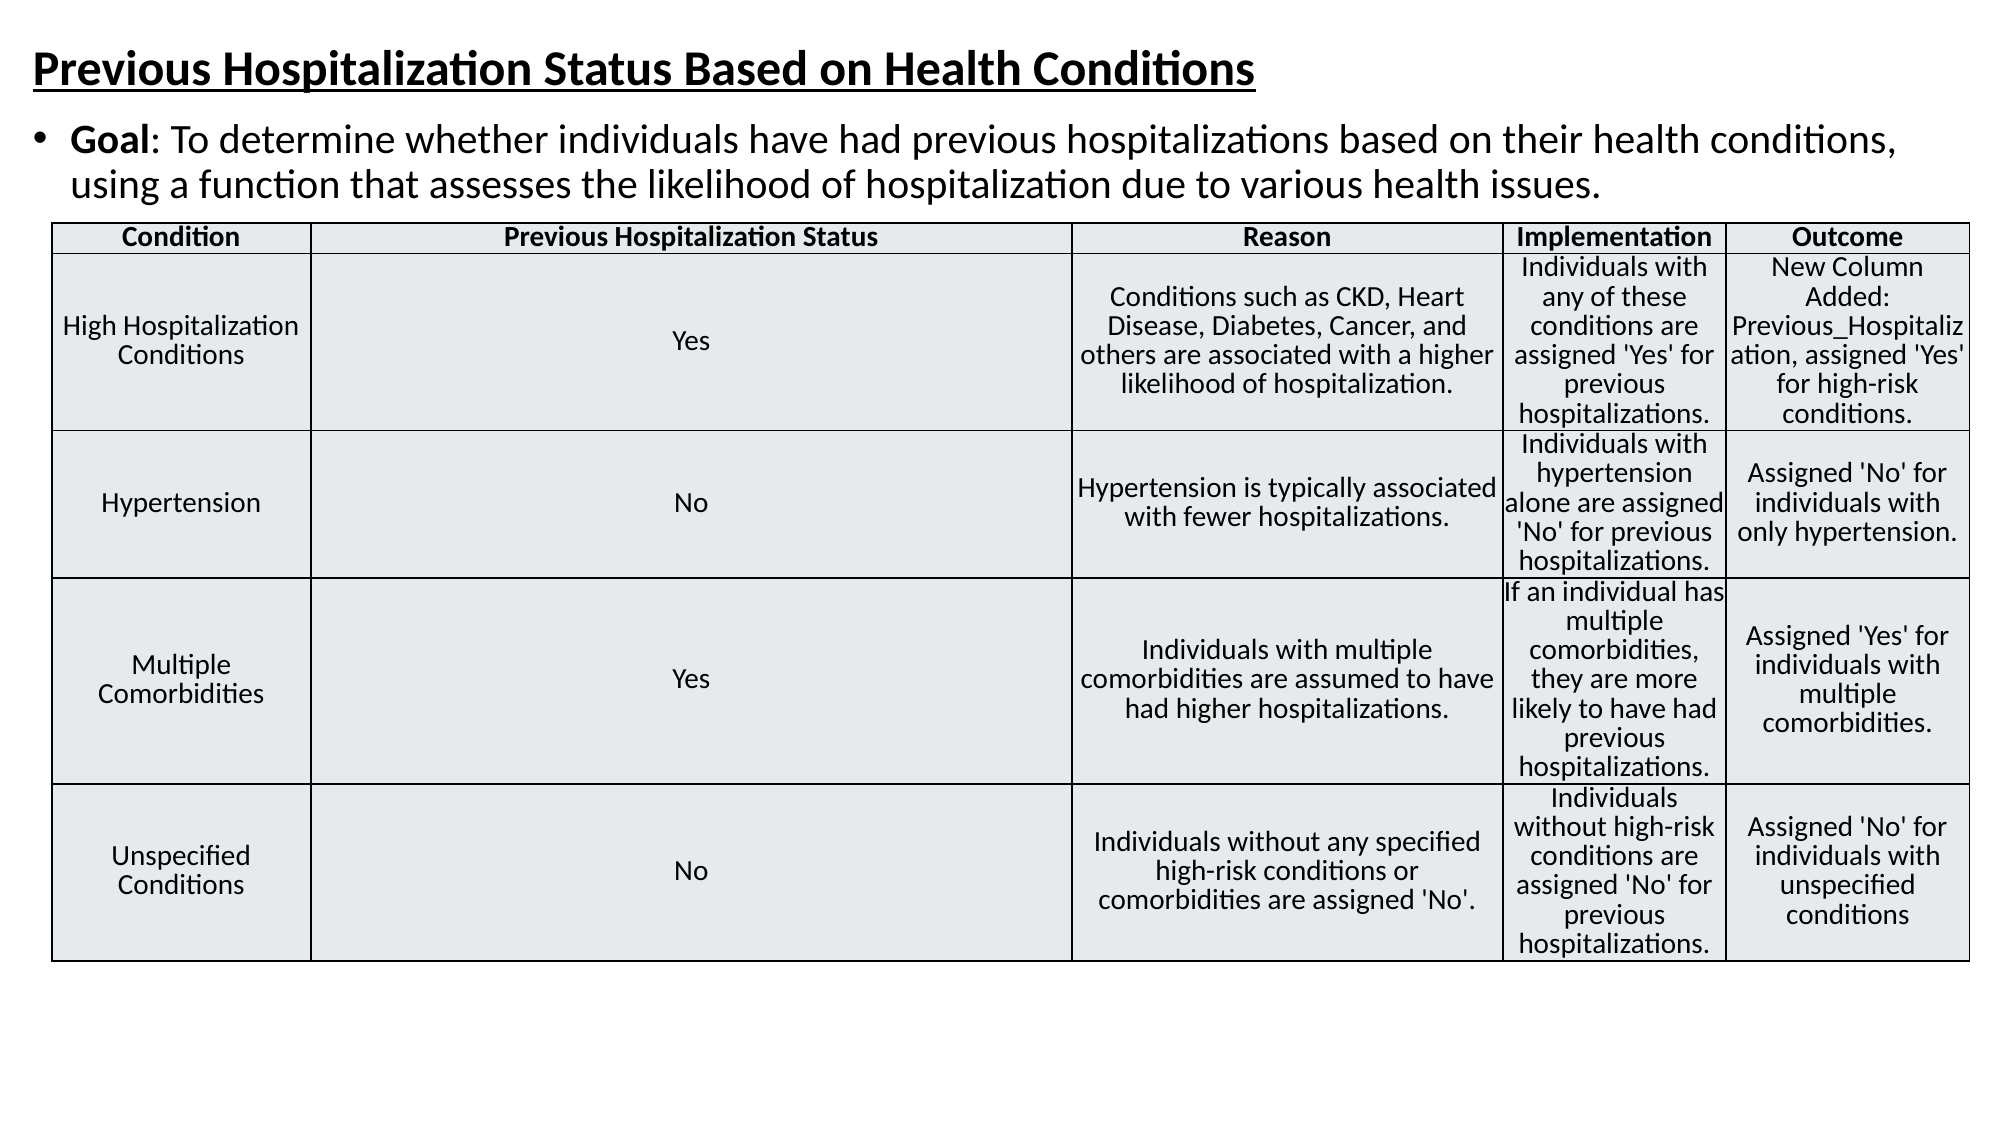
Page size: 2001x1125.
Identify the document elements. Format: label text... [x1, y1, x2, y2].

list Previous Hospitalization Status Based on Health Conditions Goal: To determine whether individuals have had previous hospitalizations based on their health conditions, using a function that assesses the likelihood of hospitalization due to various health issues. [17, 35, 1970, 1092]
table_cell Conditions such as CKD, Heart Disease, Diabetes, Cancer, and others are associated with a higher likelihood of hospitalization. [1073, 254, 1502, 430]
table_cell High Hospitalization Conditions [53, 254, 310, 430]
table_cell No [312, 785, 1071, 960]
table_cell Assigned 'No' for individuals with unspecified conditions [1727, 785, 1969, 960]
table_cell Unspecified Conditions [53, 785, 310, 960]
table_header Implementation [1504, 224, 1725, 253]
table_cell Hypertension is typically associated with fewer hospitalizations. [1073, 431, 1502, 577]
table_cell Multiple Comorbidities [53, 579, 310, 783]
table_header Outcome [1727, 224, 1969, 253]
table_header Previous Hospitalization Status [312, 224, 1071, 253]
table_cell Yes [312, 254, 1071, 430]
table_cell Yes [312, 579, 1071, 783]
table_cell Individuals with multiple comorbidities are assumed to have had higher hospitalizations. [1073, 579, 1502, 783]
table_cell No [312, 431, 1071, 577]
table_cell Individuals without high-risk conditions are assigned 'No' for previous hospitalizations. [1504, 785, 1725, 960]
table_cell Assigned 'No' for individuals with only hypertension. [1727, 431, 1969, 577]
table_cell Assigned 'Yes' for individuals with multiple comorbidities. [1727, 579, 1969, 783]
table_cell If an individual has multiple comorbidities, they are more likely to have had previous hospitalizations. [1504, 579, 1725, 783]
table_cell Individuals with hypertension alone are assigned 'No' for previous hospitalizations. [1504, 431, 1725, 577]
table_header Condition [53, 224, 310, 253]
table_header Reason [1073, 224, 1502, 253]
table_cell Hypertension [53, 431, 310, 577]
table_cell Individuals with any of these conditions are assigned 'Yes' for previous hospitalizations. [1504, 254, 1725, 430]
table_cell Individuals without any specified high-risk conditions or comorbidities are assigned 'No'. [1073, 785, 1502, 960]
table_cell New Column Added: Previous_Hospitalization, assigned 'Yes' for high-risk conditions. [1727, 254, 1969, 430]
